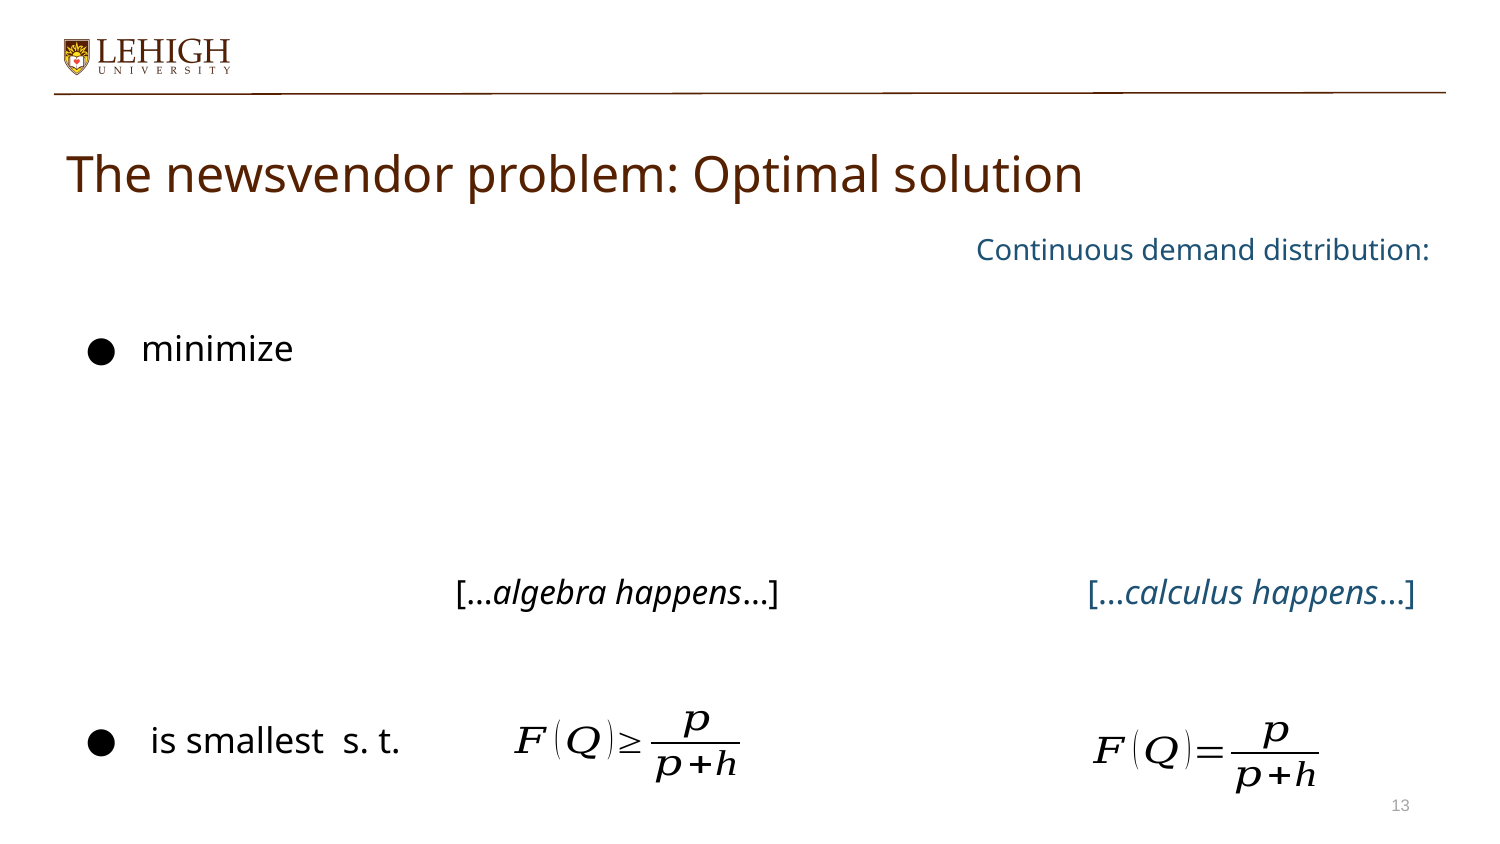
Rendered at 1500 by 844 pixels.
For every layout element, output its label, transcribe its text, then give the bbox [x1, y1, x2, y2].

picture [53, 28, 240, 87]
text_box […calculus happens…] [1072, 564, 1431, 619]
text_box […algebra happens…] [440, 564, 795, 619]
text_box Continuous demand distribution: [961, 223, 1445, 274]
title The newsvendor problem: Optimal solution [51, 127, 1262, 222]
